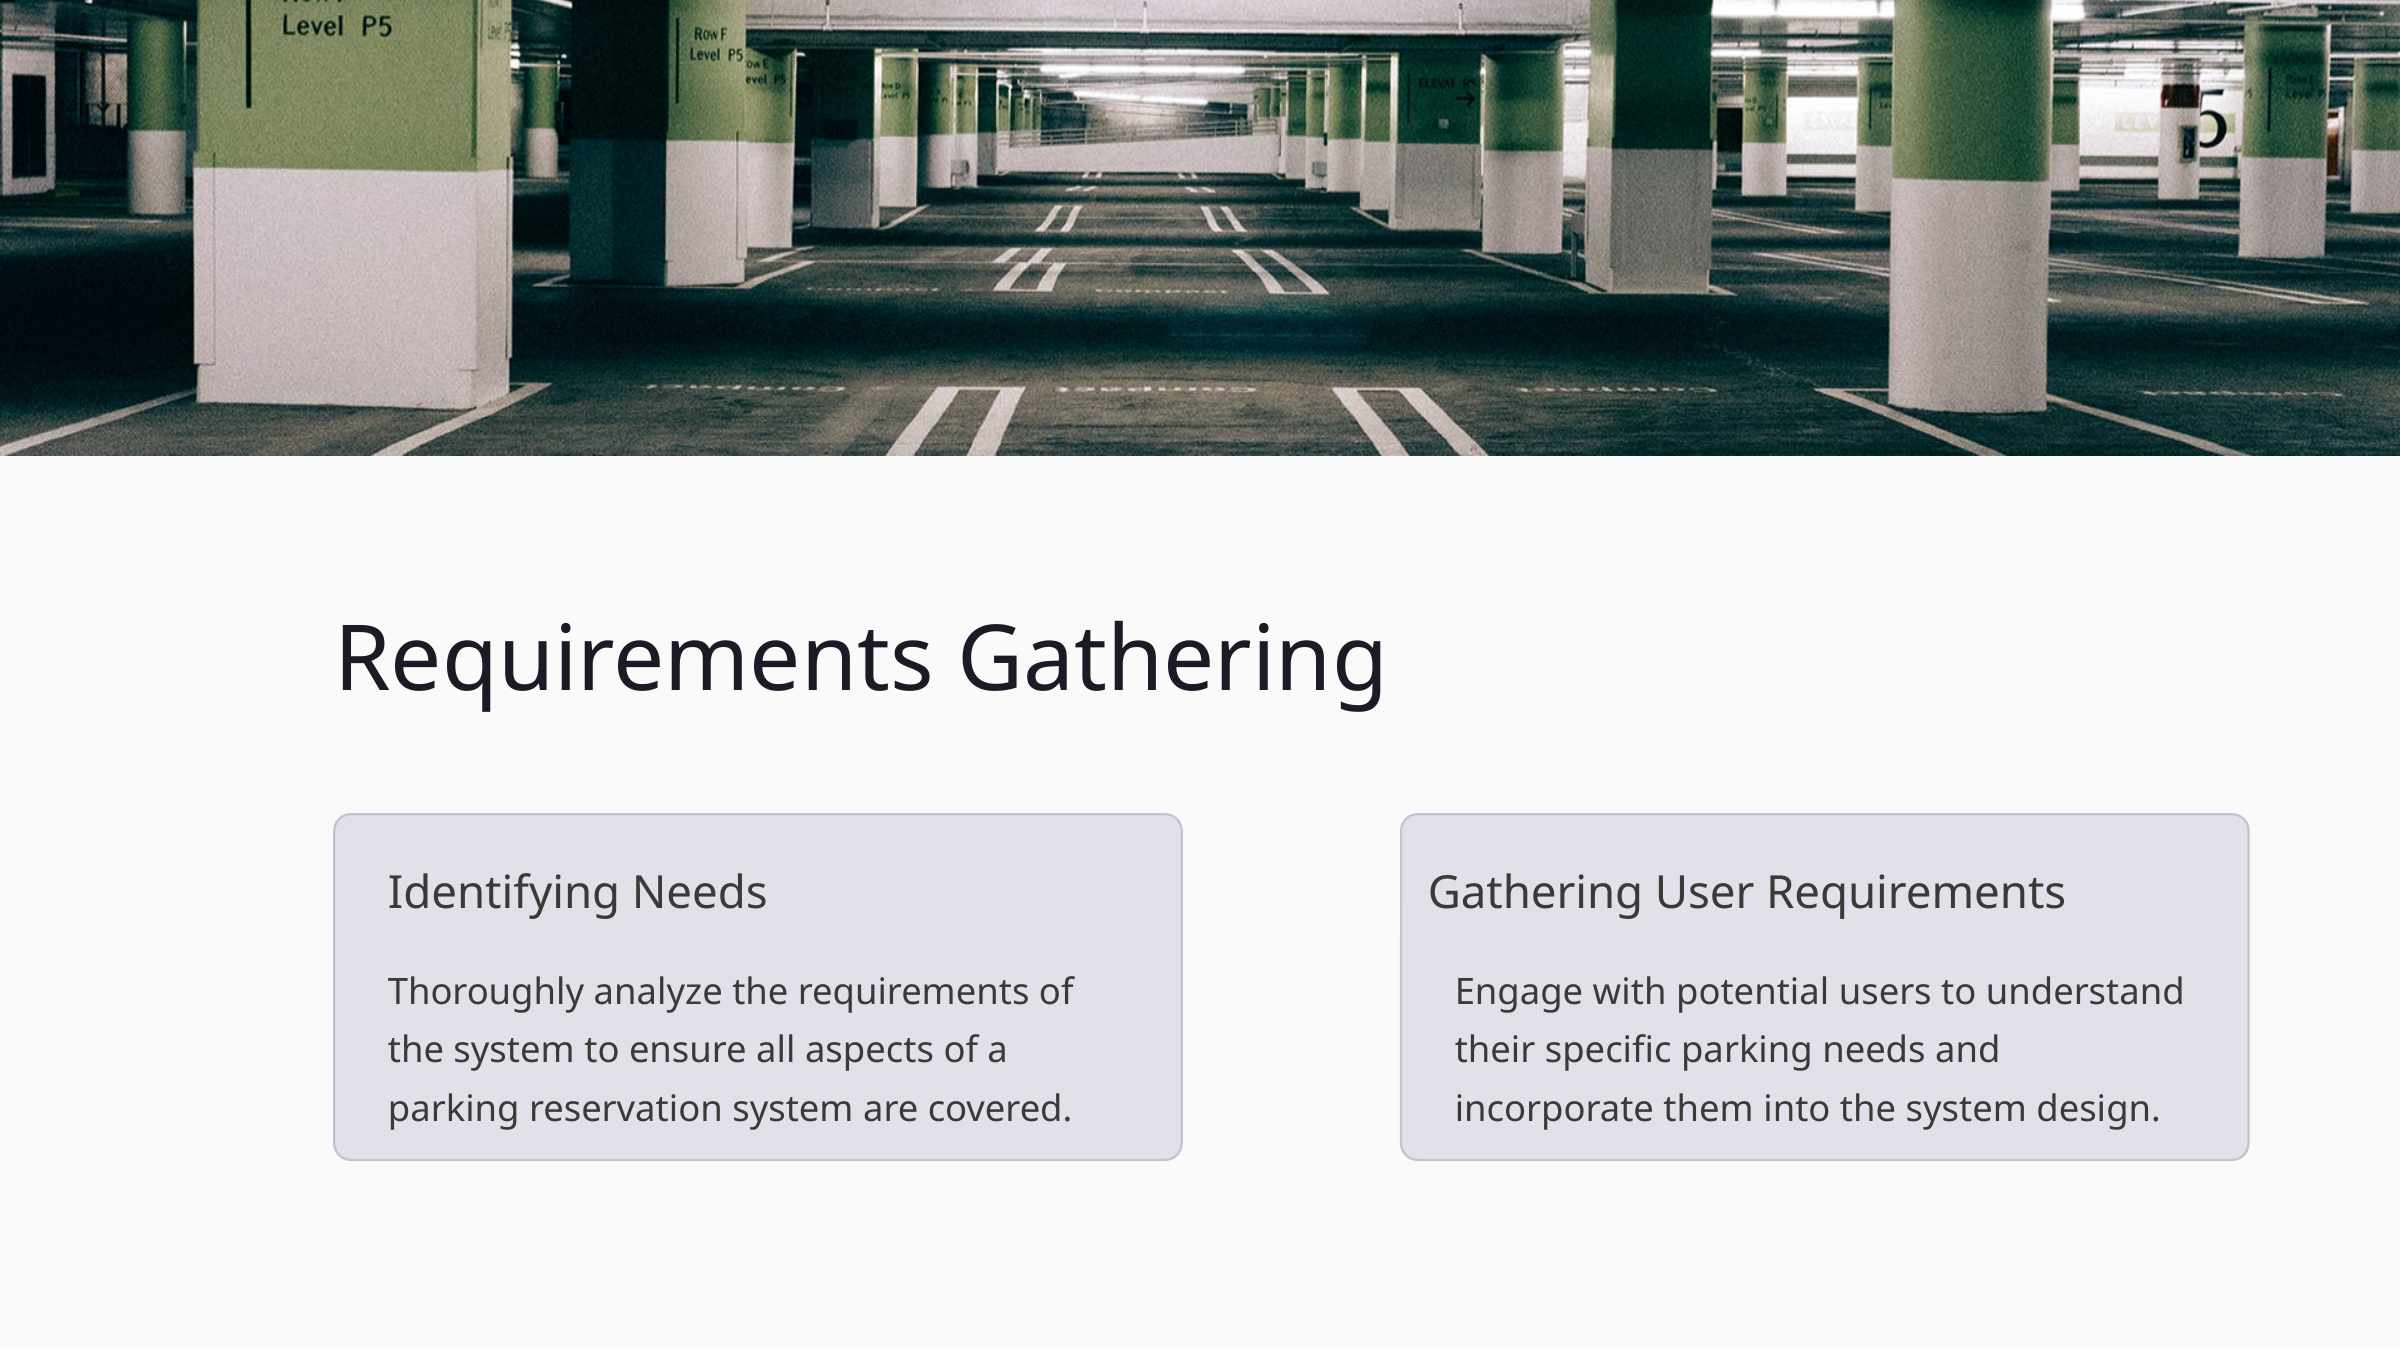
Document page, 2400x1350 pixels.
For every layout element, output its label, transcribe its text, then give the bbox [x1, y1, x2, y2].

text_box Engage with potential users to understand their specific parking needs and incorporate them into the system design. [1439, 946, 2210, 1122]
picture [0, 0, 2400, 456]
text_box [334, 814, 1182, 1160]
text_box Thoroughly analyze the requirements of the system to ensure all aspects of a parking reservation system are covered. [373, 946, 1144, 1122]
text_box Identifying Needs [373, 852, 741, 910]
text_box Gathering User Requirements [1413, 852, 2027, 910]
text_box [0, 456, 2400, 1350]
text_box Requirements Gathering [319, 587, 1351, 702]
text_box [1401, 814, 2249, 1160]
